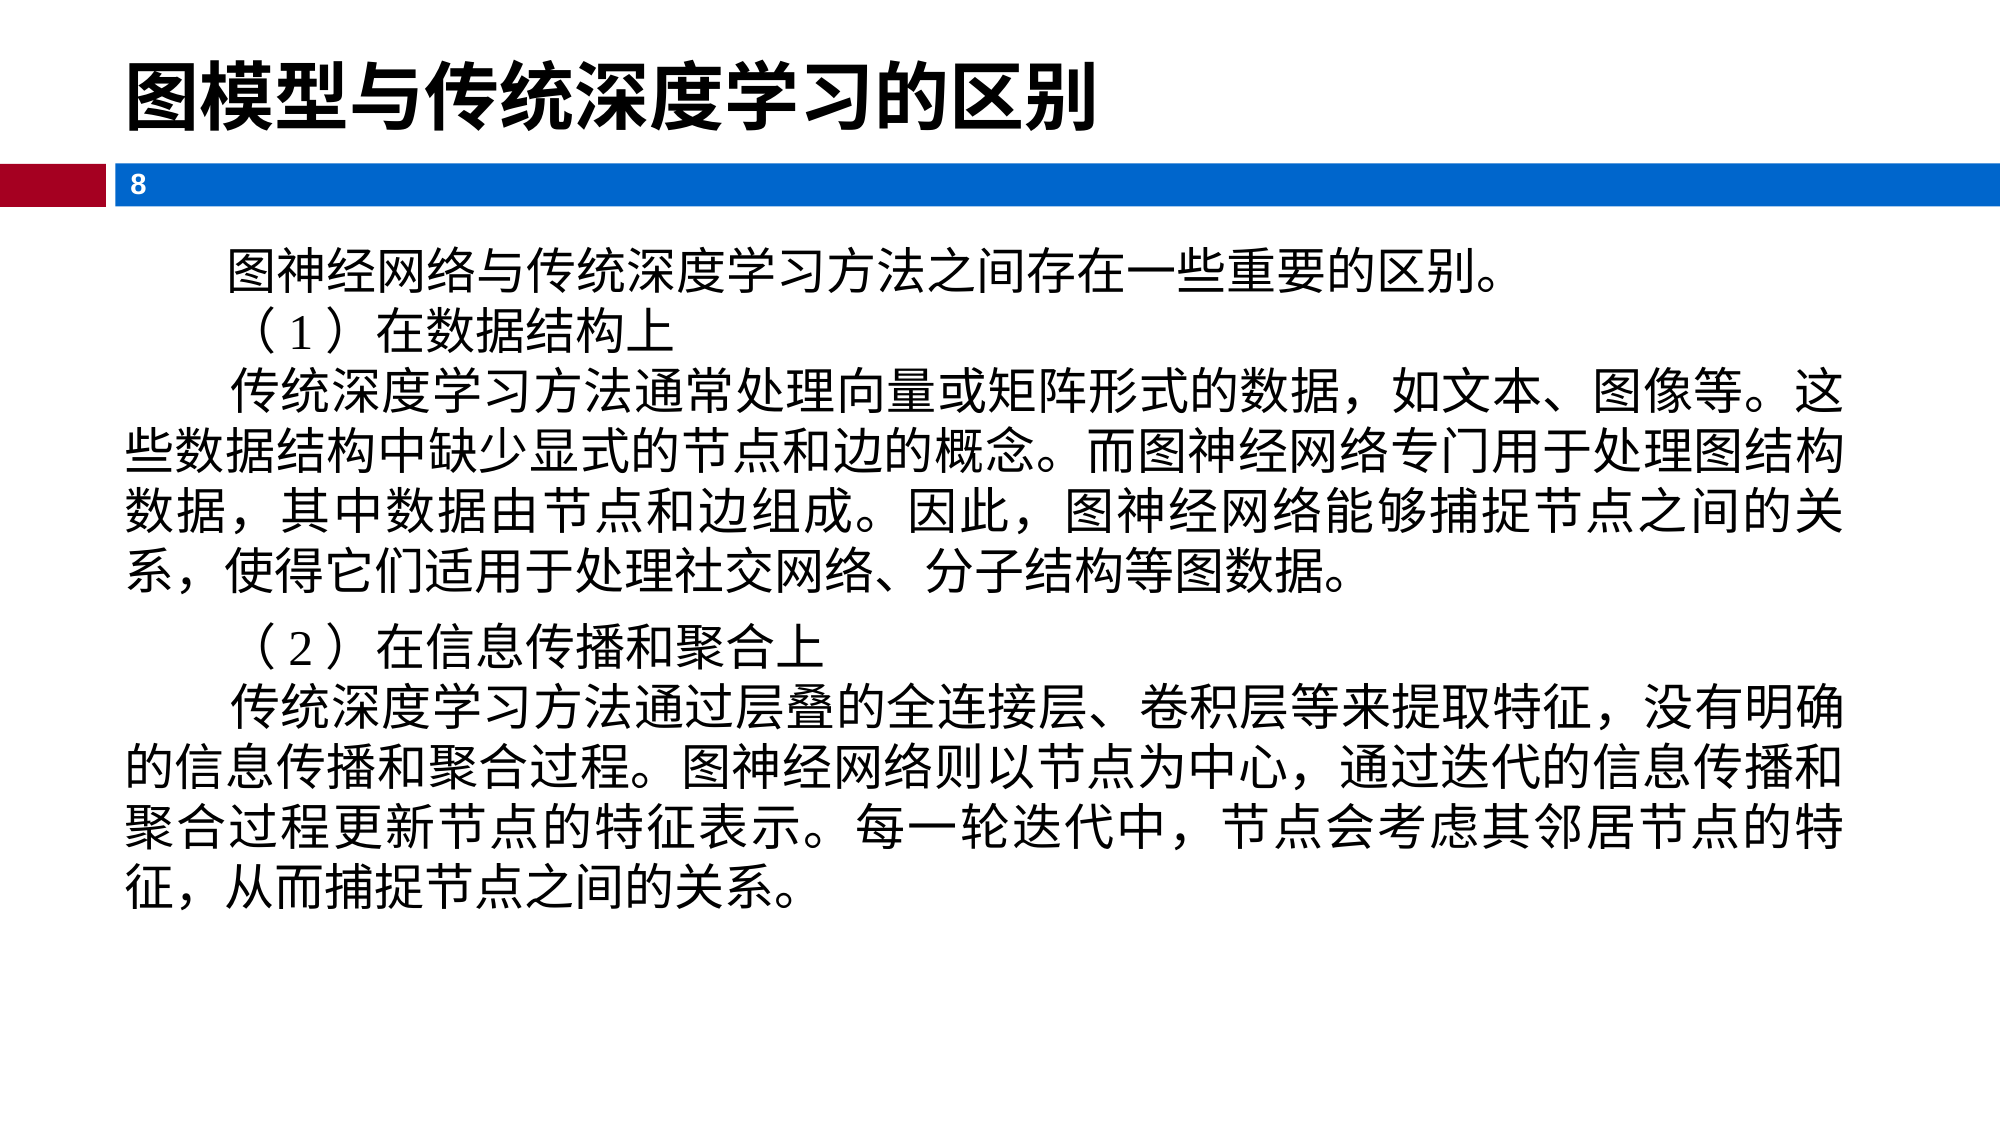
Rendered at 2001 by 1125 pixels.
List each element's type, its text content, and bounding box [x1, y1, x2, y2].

text_box 图神经网络与传统深度学习方法之间存在一些重要的区别。 （1）在数据结构上 传统深度学习方法通常处理向量或矩阵形式的数据，如文本、图像等。这些数据结构中缺少显式的节点和边的概念。而图神经网络专门用于处理图结构数据，其中数据由节点和边组成。因此，图神经网络能够捕捉节点之间的关系，使得它们适用于处理社交网络、分子结构等图数据。 （2）在信息传播和聚合上 传统深度学习方法通过层叠的全连接层、卷积层等来提取特征，没有明确的信息传播和聚合过程。图神经网络则以节点为中心，通过迭代的信息传播和聚合过程更新节点的特征表示。每一轮迭代中，节点会考虑其邻居节点的特征，从而捕捉节点之间的关系。 [109, 232, 1860, 999]
title 图模型与传统深度学习的区别 [109, 38, 2000, 150]
